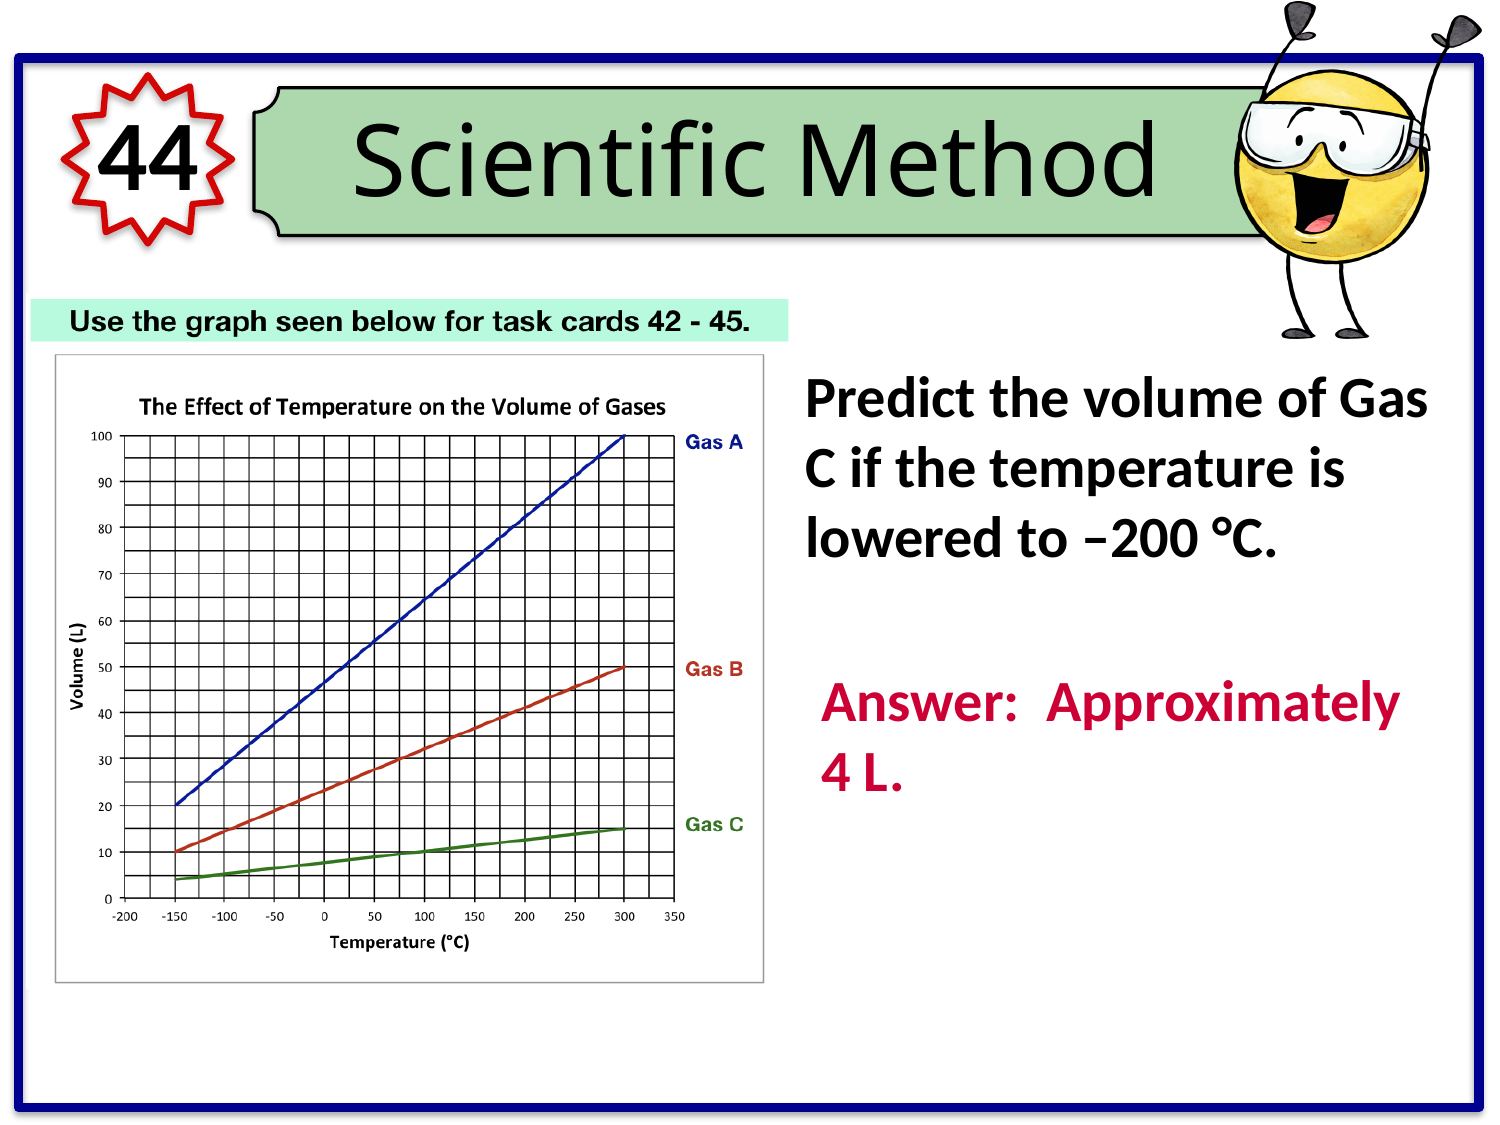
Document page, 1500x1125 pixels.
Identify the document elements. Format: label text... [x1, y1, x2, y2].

picture [26, 293, 792, 990]
text_box [141, 74, 155, 83]
text_box [103, 218, 193, 245]
picture [1233, 1, 1482, 340]
text_box [62, 155, 67, 163]
text_box 44 [67, 83, 230, 218]
text_box [18, 57, 1480, 1108]
